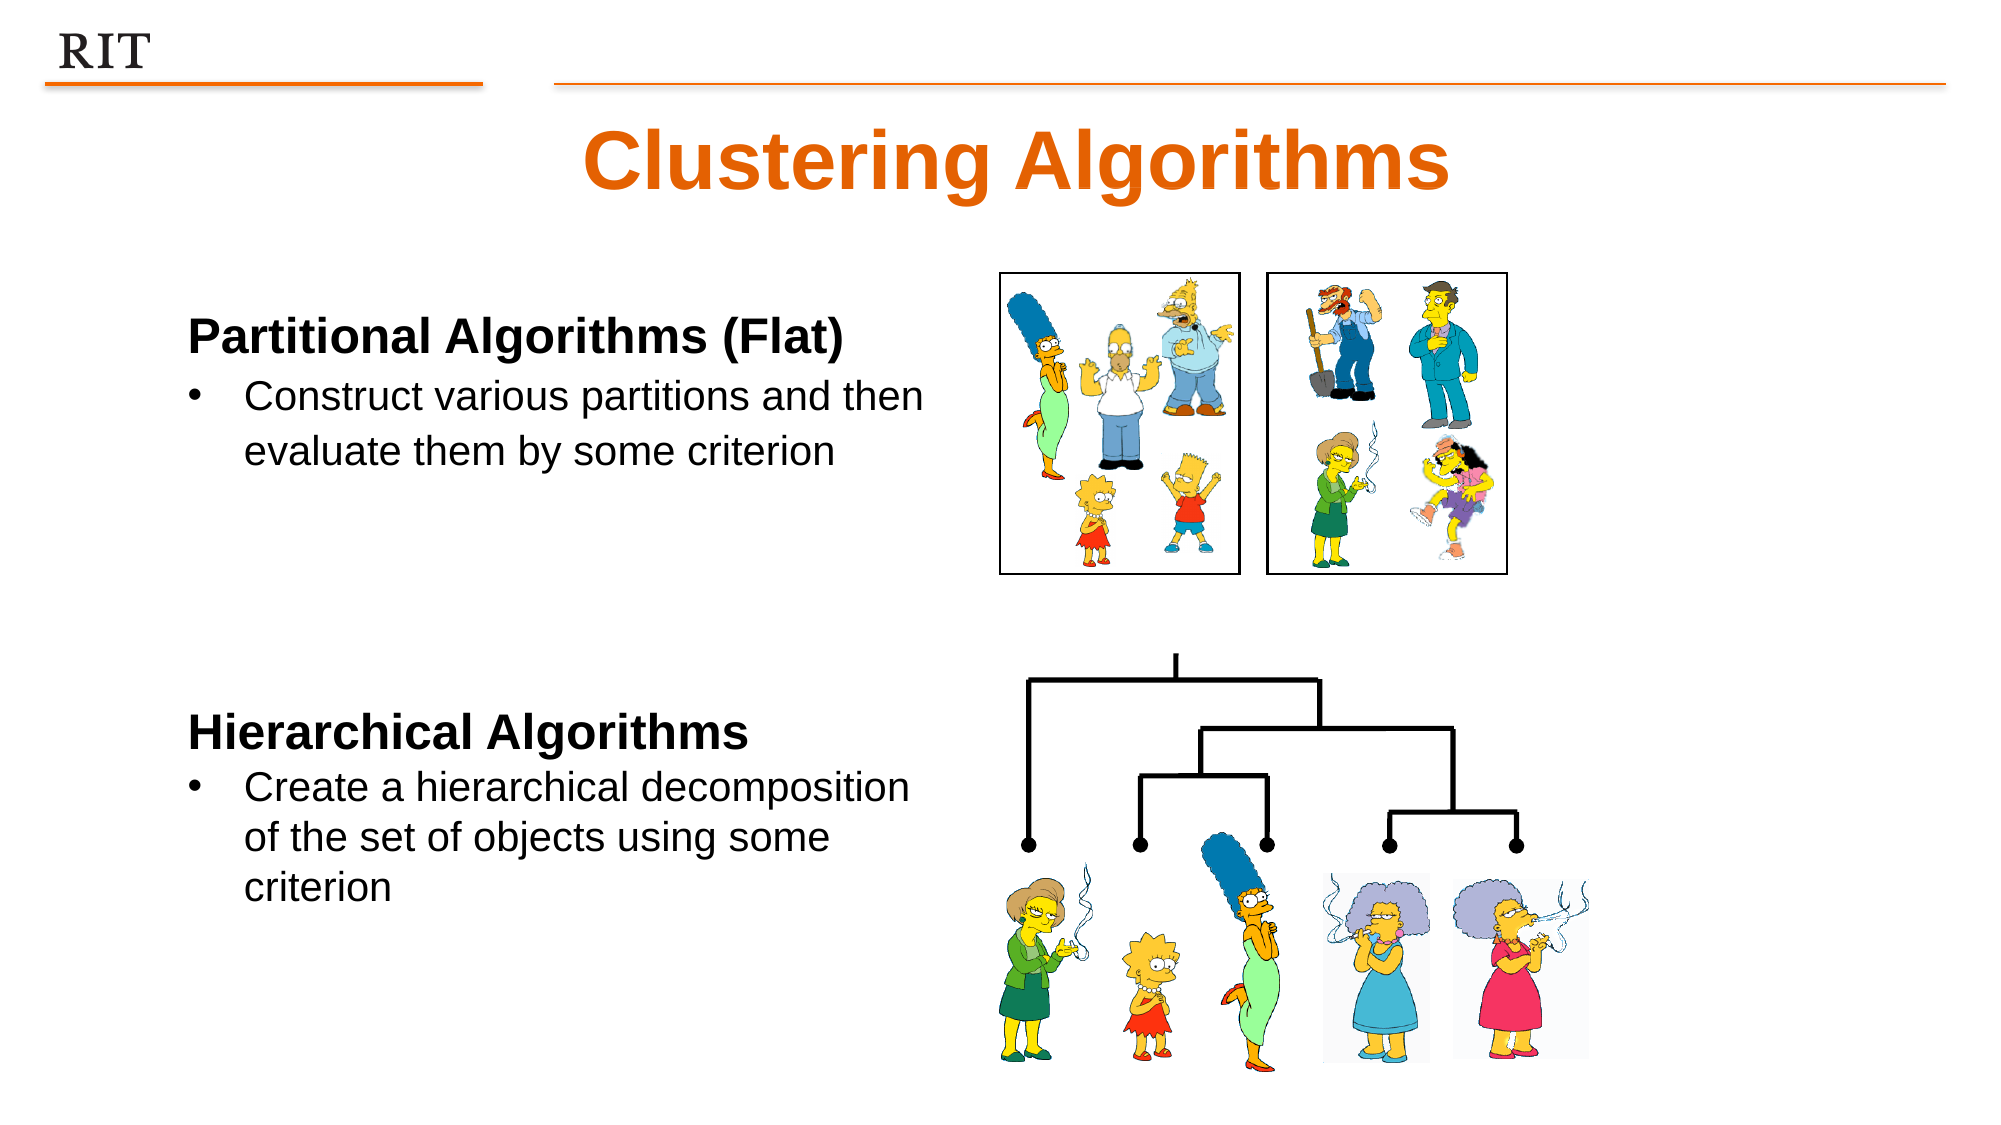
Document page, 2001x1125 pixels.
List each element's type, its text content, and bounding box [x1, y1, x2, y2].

text_box Partitional Algorithms (Flat) Construct various partitions and then evaluate them by some criterion Hierarchical Algorithms Create a hierarchical decomposition of the set of objects using some criterion [172, 290, 951, 918]
title Clustering Algorithms [117, 114, 1918, 198]
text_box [999, 653, 1589, 1072]
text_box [999, 272, 1508, 575]
